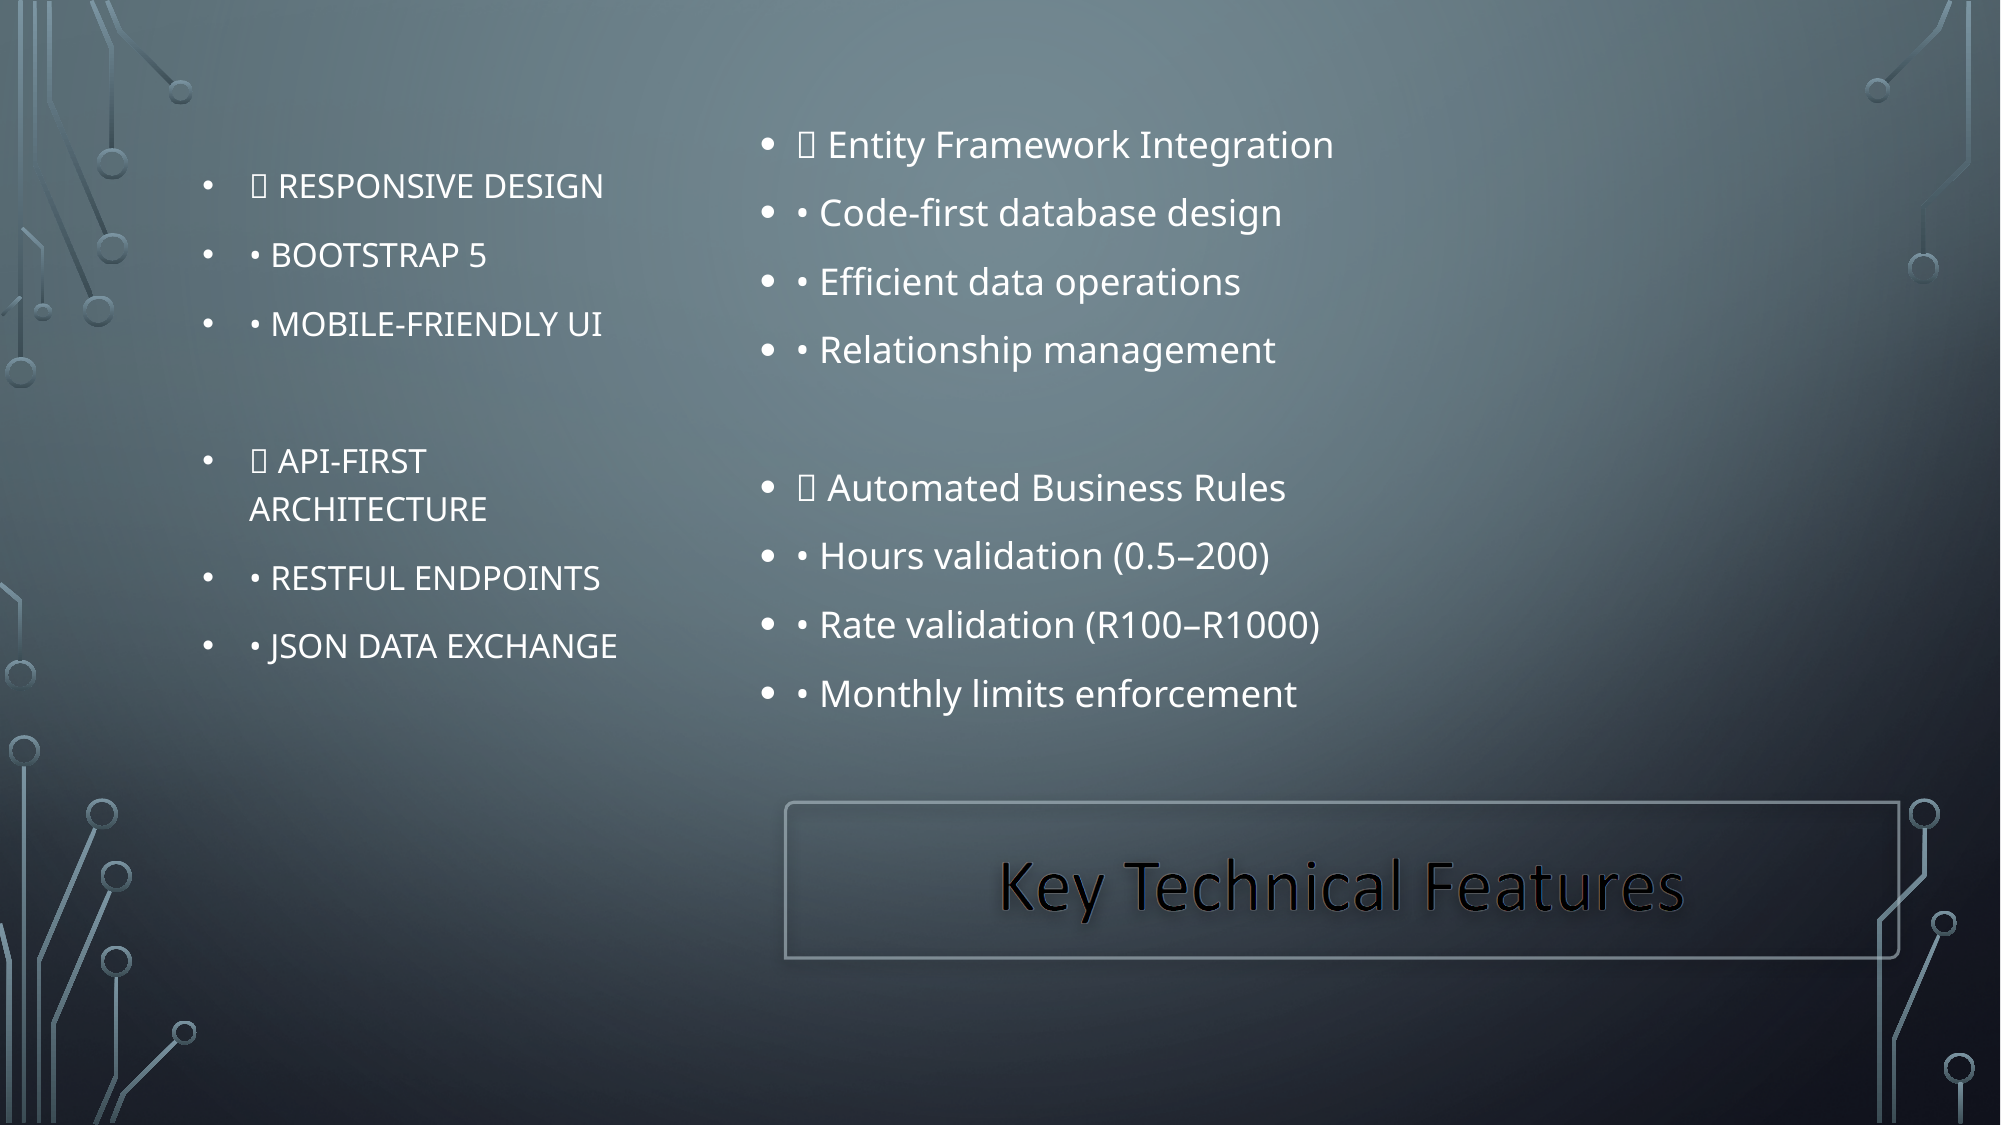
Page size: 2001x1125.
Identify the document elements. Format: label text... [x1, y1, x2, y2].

picture [785, 801, 1900, 959]
list 🎯 Entity Framework Integration • Code-first database design • Efficient data operations • Relationship management ✅ Automated Business Rules • Hours validation (0.5–200) • Rate validation (R100–R1000) • Monthly limits enforcement [744, 104, 1899, 726]
title 📱 Responsive Design • Bootstrap 5 • Mobile-friendly UI 🔧 API-First Architecture • RESTful endpoints • JSON data exchange [187, 103, 660, 765]
